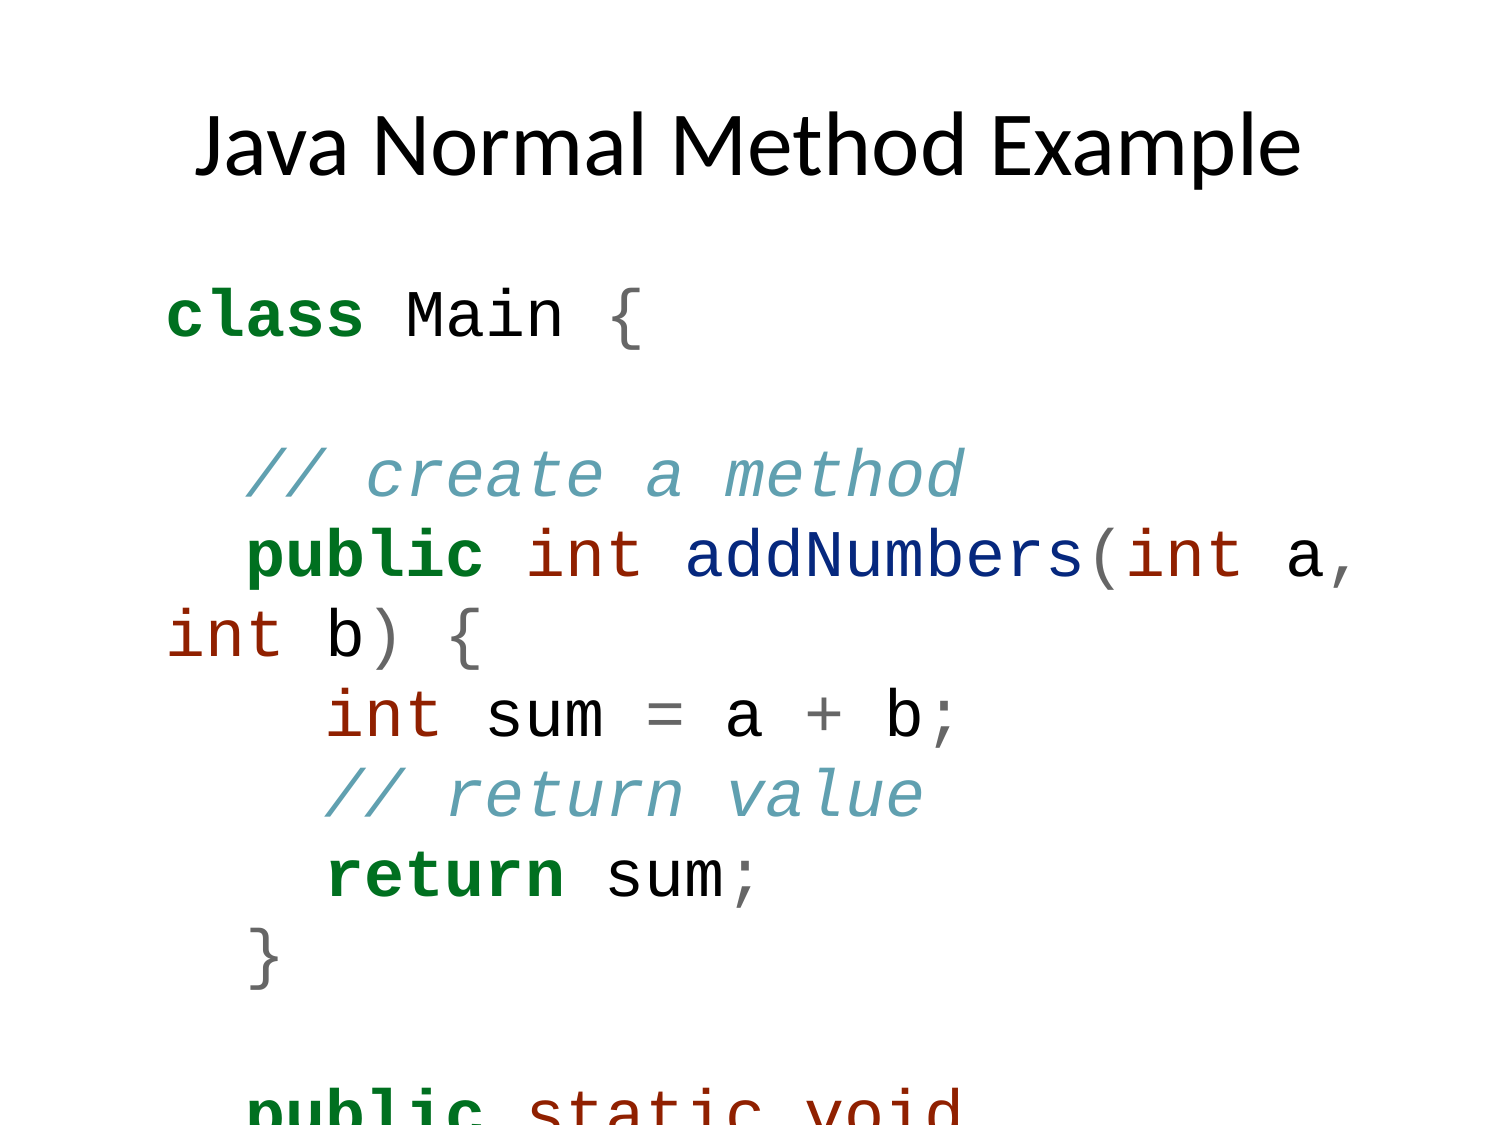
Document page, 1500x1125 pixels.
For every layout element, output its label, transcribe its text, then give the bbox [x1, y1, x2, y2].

list class Main { // create a method public int addNumbers(int a, int b) { int sum = a + b; // return value return sum; } public static void main(String[] args) { int num1 = 25; int num2 = 15; // create an object of Main Main obj = new Main(); // calling method int result = obj.addNumbers(num1, num2); System.out.println("Sum is: " + result); } } [75, 262, 1425, 1005]
title Java Normal Method Example [75, 45, 1425, 233]
